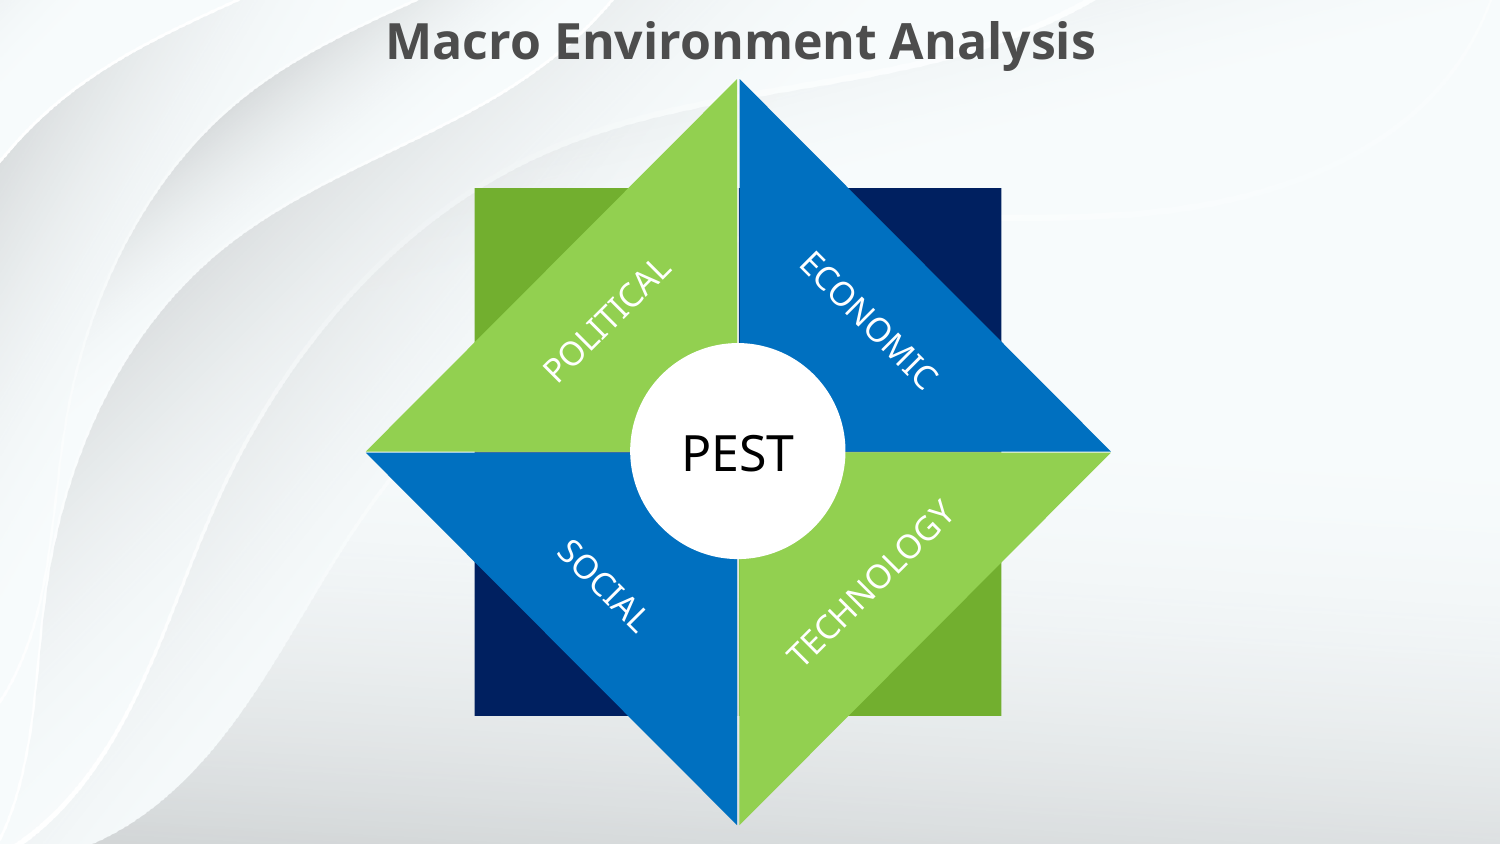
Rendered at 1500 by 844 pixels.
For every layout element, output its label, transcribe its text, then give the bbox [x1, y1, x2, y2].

text_box political [496, 209, 715, 428]
text_box [365, 452, 738, 826]
text_box [739, 452, 1111, 826]
text_box [474, 188, 627, 341]
text_box [739, 79, 1111, 452]
text_box Technology [760, 474, 980, 693]
text_box [365, 79, 738, 452]
picture [0, 0, 1500, 844]
text_box Economic [760, 210, 980, 429]
text_box Macro Environment Analysis [365, 2, 1116, 77]
text_box [474, 563, 627, 716]
text_box social [496, 475, 715, 694]
text_box [850, 563, 1002, 716]
text_box [850, 188, 1002, 341]
text_box PEST [630, 343, 846, 560]
